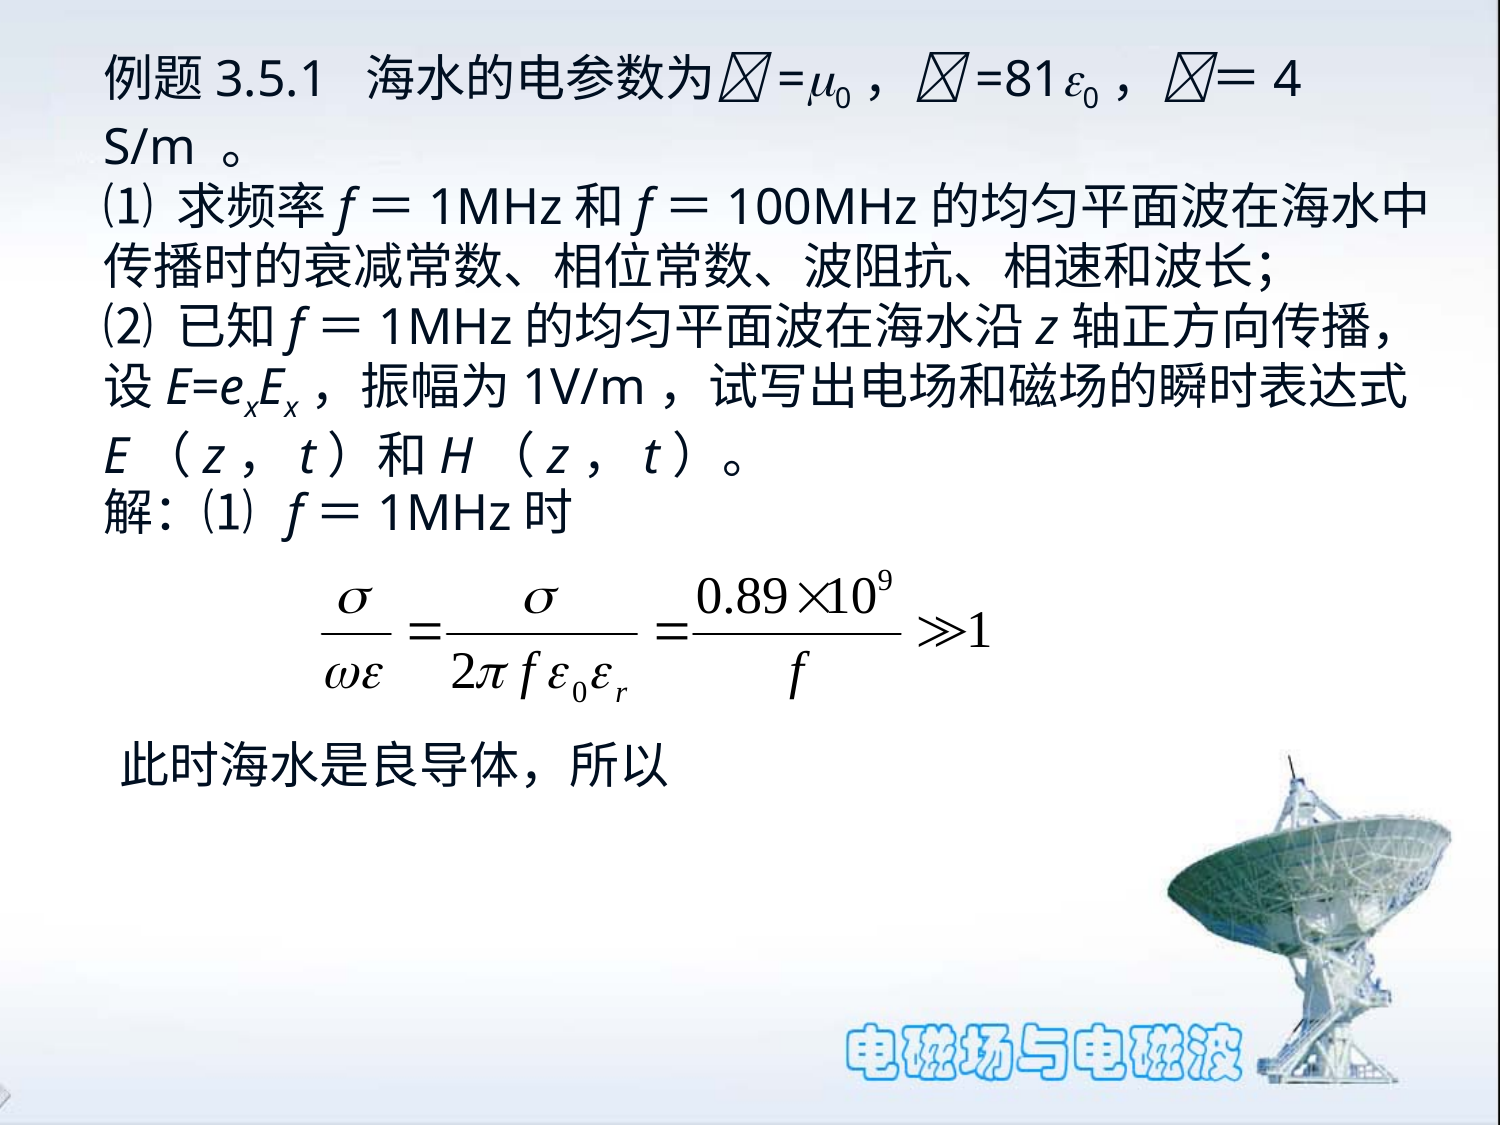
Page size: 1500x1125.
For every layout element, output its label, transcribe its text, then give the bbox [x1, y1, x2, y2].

picture [0, 0, 1500, 1125]
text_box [312, 554, 999, 714]
text_box 解：⑴ f＝1MHz时 [88, 472, 999, 548]
text_box 此时海水是良导体，所以 [104, 726, 685, 802]
text_box 例题3.5.1 海水的电参数为=0，=810，＝4 S/m 。 ⑴ 求频率f＝1MHz和f＝100MHz的均匀平面波在海水中传播时的衰减常数、相位常数、波阻抗、相速和波长； ⑵ 已知f＝1MHz的均匀平面波在海水沿z轴正方向传播，设E=exEx，振幅为1V/m，试写出电场和磁场的瞬时表达式E（z，t）和H（z，t）。 [88, 39, 1447, 491]
